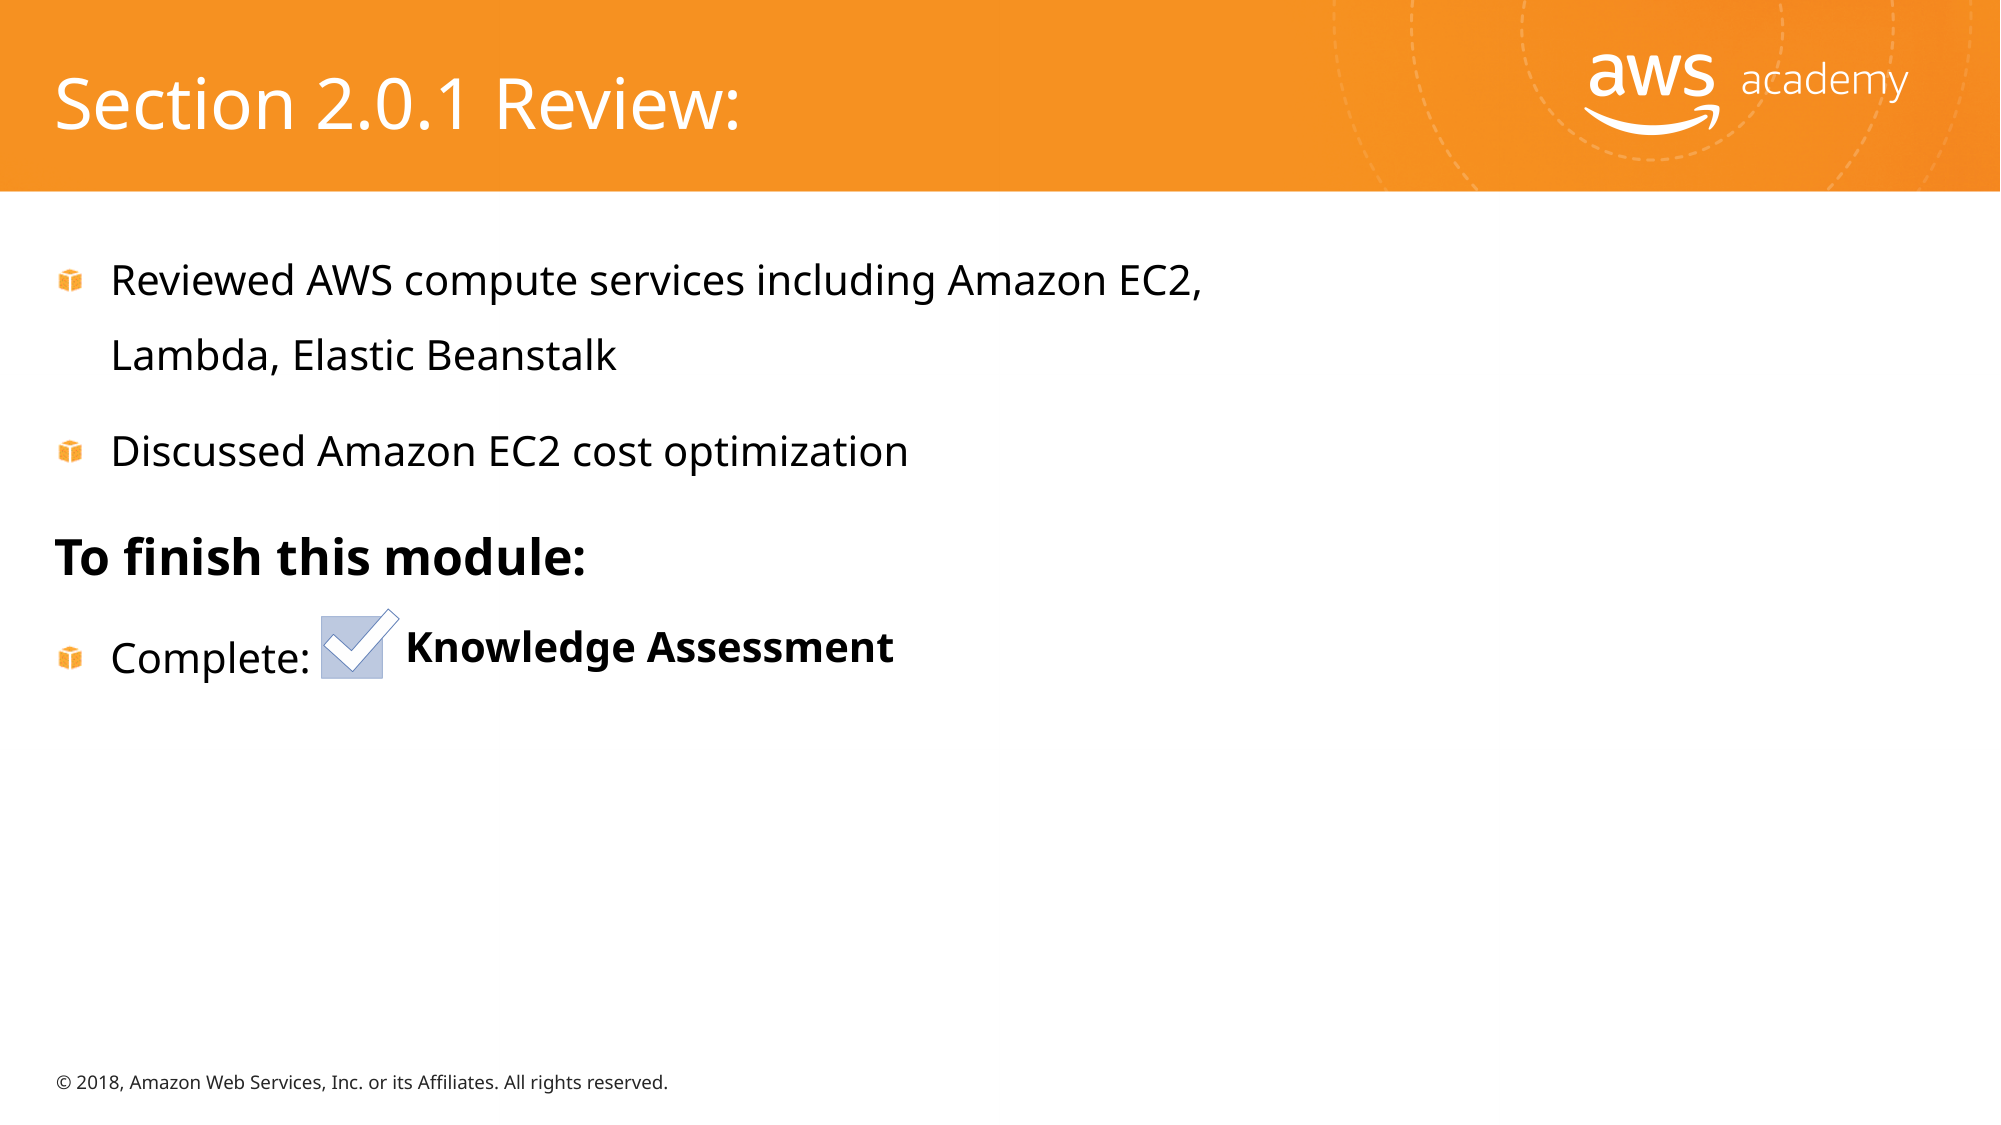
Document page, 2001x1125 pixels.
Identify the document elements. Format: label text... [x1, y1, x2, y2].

title Section 2.0.1 Review: [39, 26, 1863, 189]
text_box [315, 599, 897, 688]
text_box Reviewed AWS compute services including Amazon EC2, Lambda, Elastic Beanstalk Discussed Amazon EC2 cost optimization To finish this module: Complete: [39, 221, 1378, 611]
picture [0, 0, 2000, 1125]
